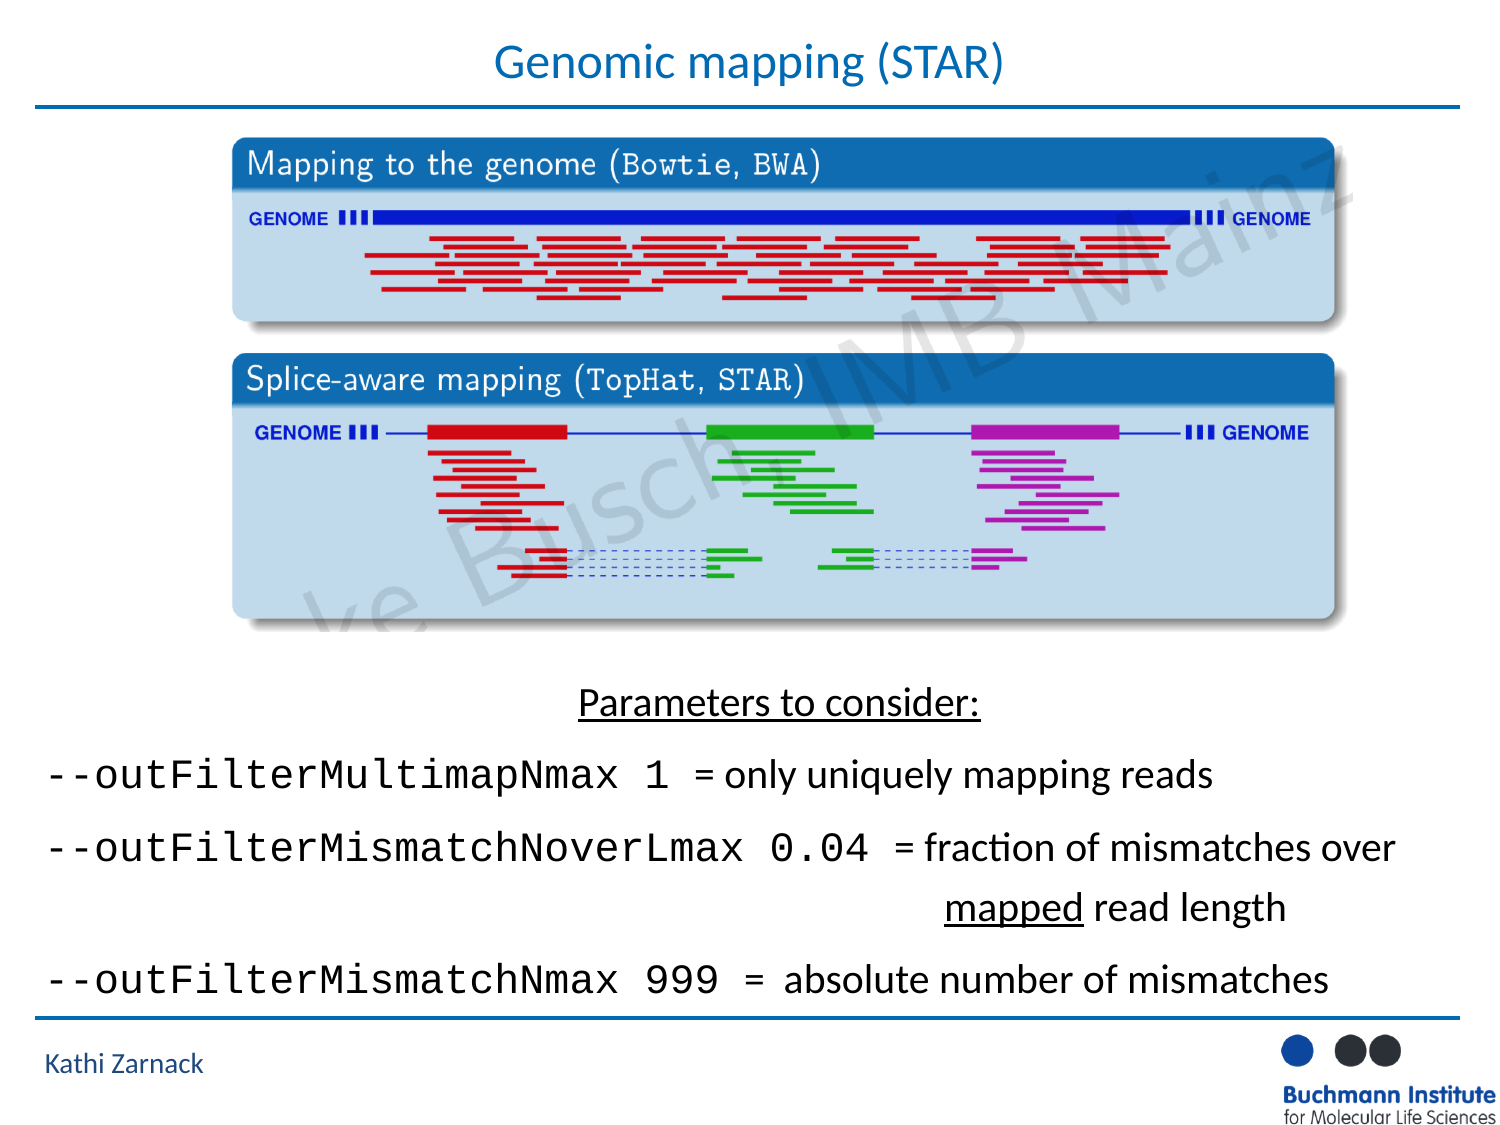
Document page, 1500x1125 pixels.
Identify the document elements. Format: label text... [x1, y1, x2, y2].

title Genomic mapping (STAR) [75, 21, 1425, 114]
picture [218, 125, 1353, 633]
text_box Parameters to consider: --outFilterMultimapNmax 1 = only uniquely mapping reads --outFilterMismatchNoverLmax 0.04 = fraction of mismatches over mapped read length --outFilterMismatchNmax 999 = absolute number of mismatches [29, 656, 1500, 1010]
picture [1281, 1034, 1496, 1125]
